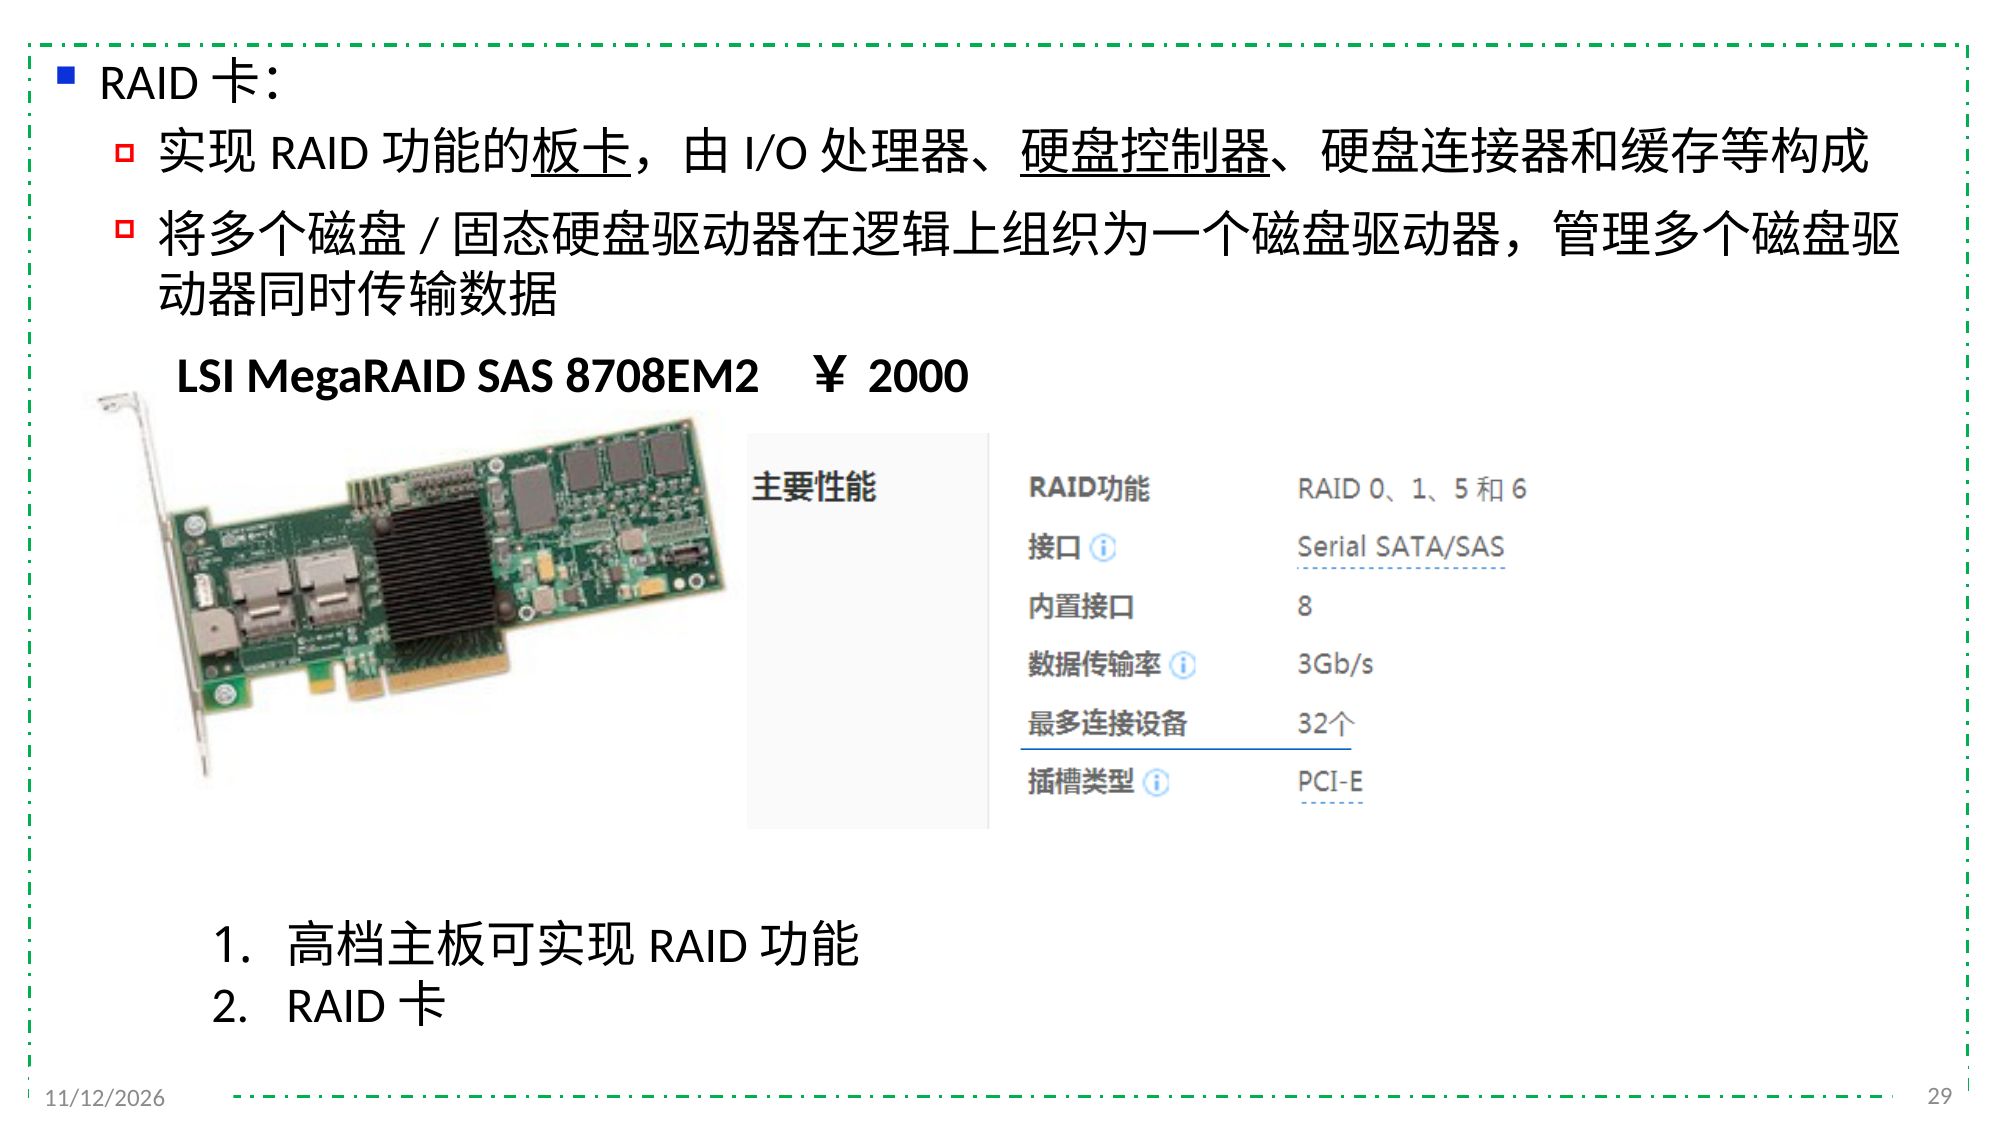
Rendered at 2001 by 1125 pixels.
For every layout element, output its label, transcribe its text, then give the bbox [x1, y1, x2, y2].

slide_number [29, 1066, 234, 1125]
picture [747, 433, 1582, 829]
slide_number 29 [1892, 1065, 1968, 1125]
text_box 高档主板可实现RAID功能 RAID卡 [196, 905, 875, 1041]
picture [81, 335, 744, 832]
text_box LSI MegaRAID SAS 8708EM2 ￥2000 [744, 335, 984, 411]
text_box RAID卡： 实现RAID功能的板卡，由I/O处理器、硬盘控制器、硬盘连接器和缓存等构成 将多个磁盘/固态硬盘驱动器在逻辑上组织为一个磁盘驱动器，管理多个磁盘驱动器同时传输数据 [40, 41, 1944, 330]
